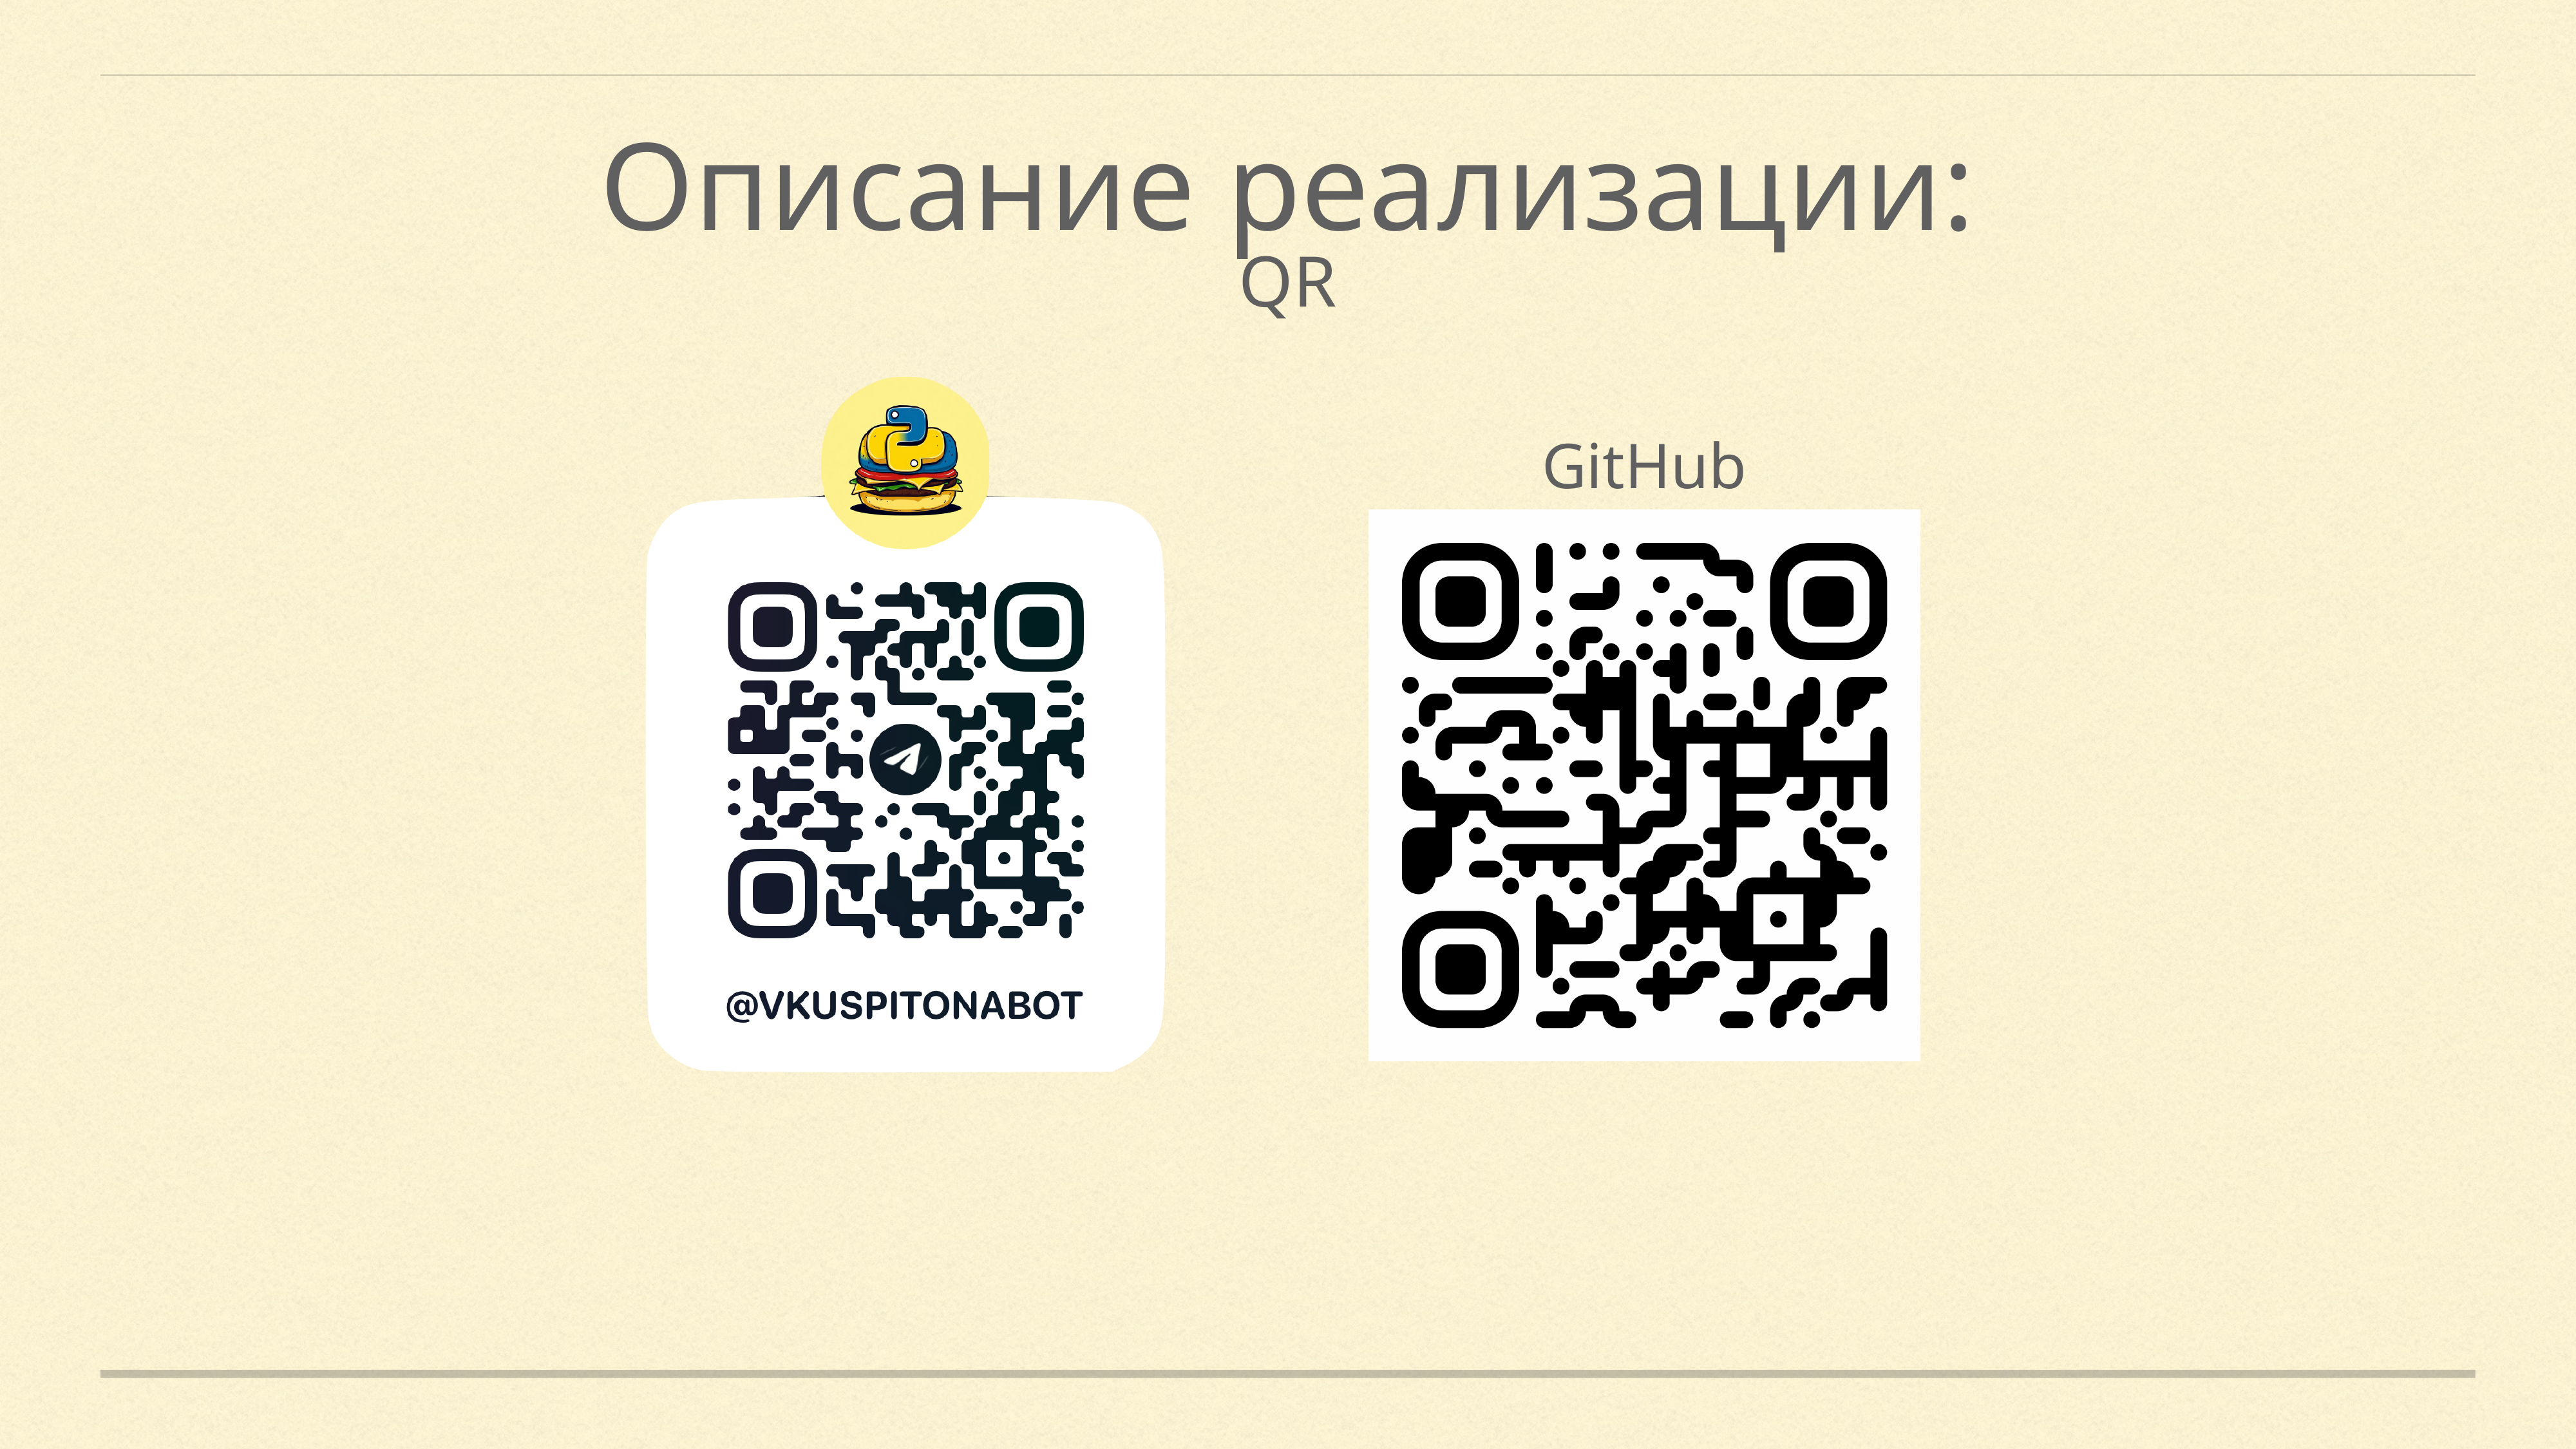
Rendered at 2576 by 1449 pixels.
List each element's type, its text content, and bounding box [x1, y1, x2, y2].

text_box Описание реализации: [100, 79, 2476, 285]
text_box QR [1233, 231, 1343, 327]
text_box GitHub [1537, 421, 1752, 507]
picture [0, 0, 2576, 1449]
